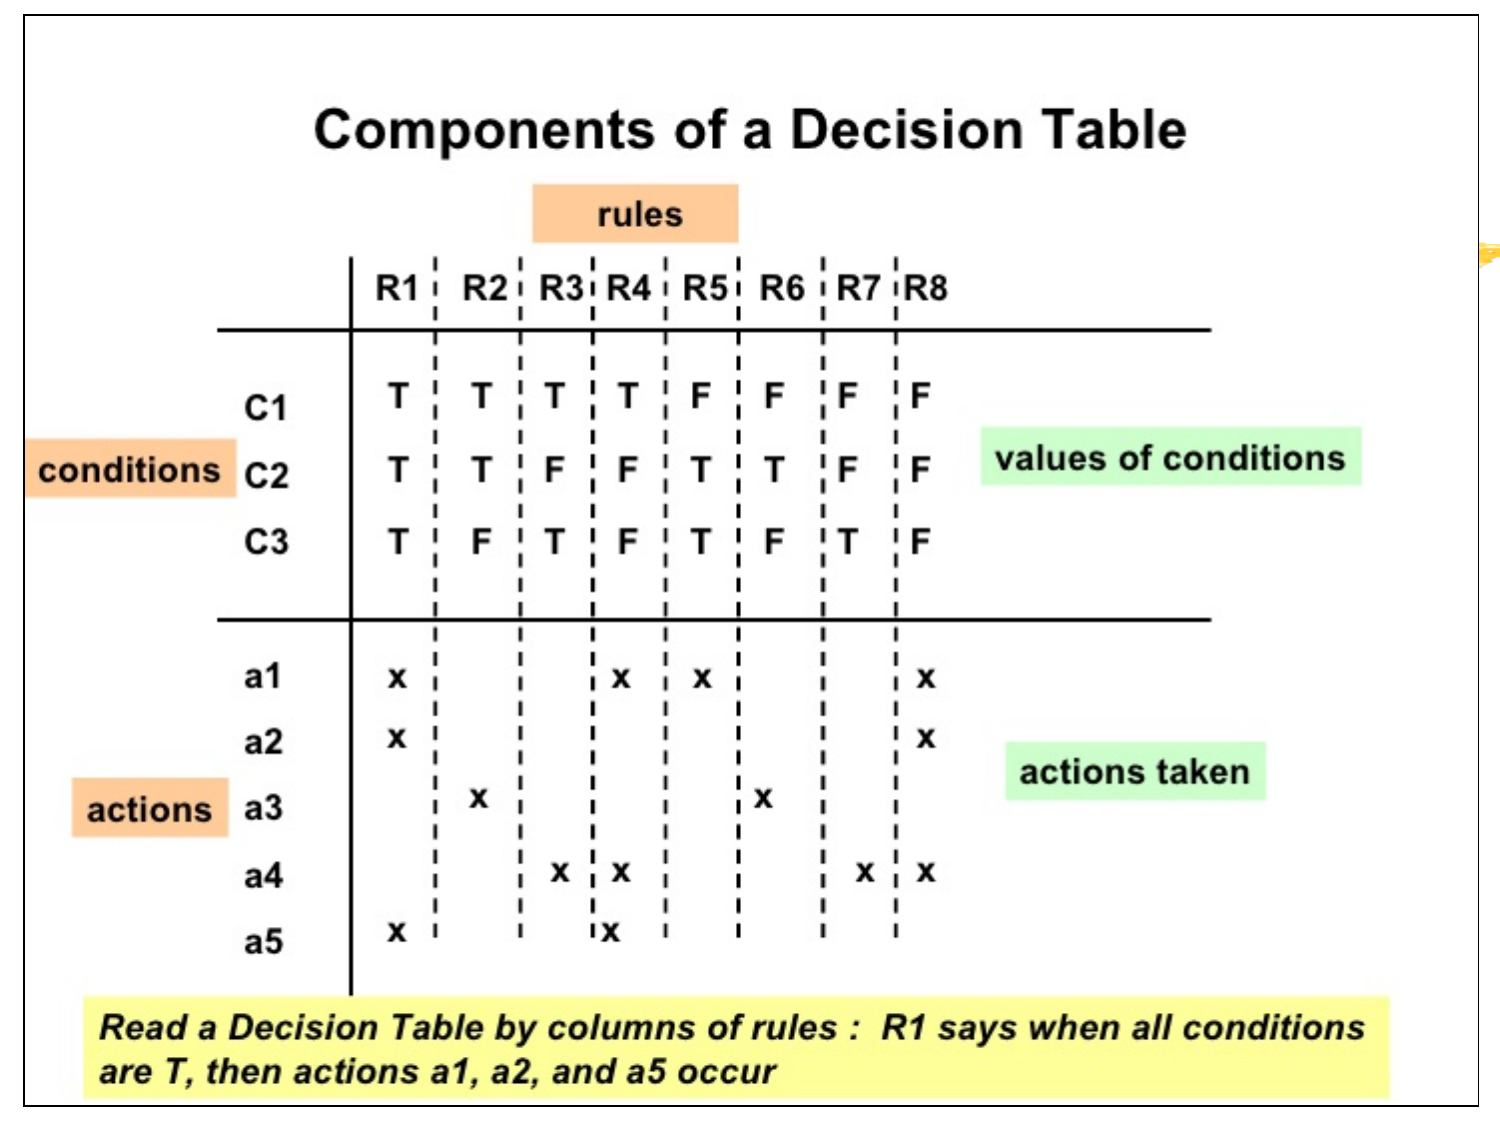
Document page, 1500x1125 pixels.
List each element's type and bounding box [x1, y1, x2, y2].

list [24, 15, 1478, 1106]
picture [1479, 215, 1500, 279]
